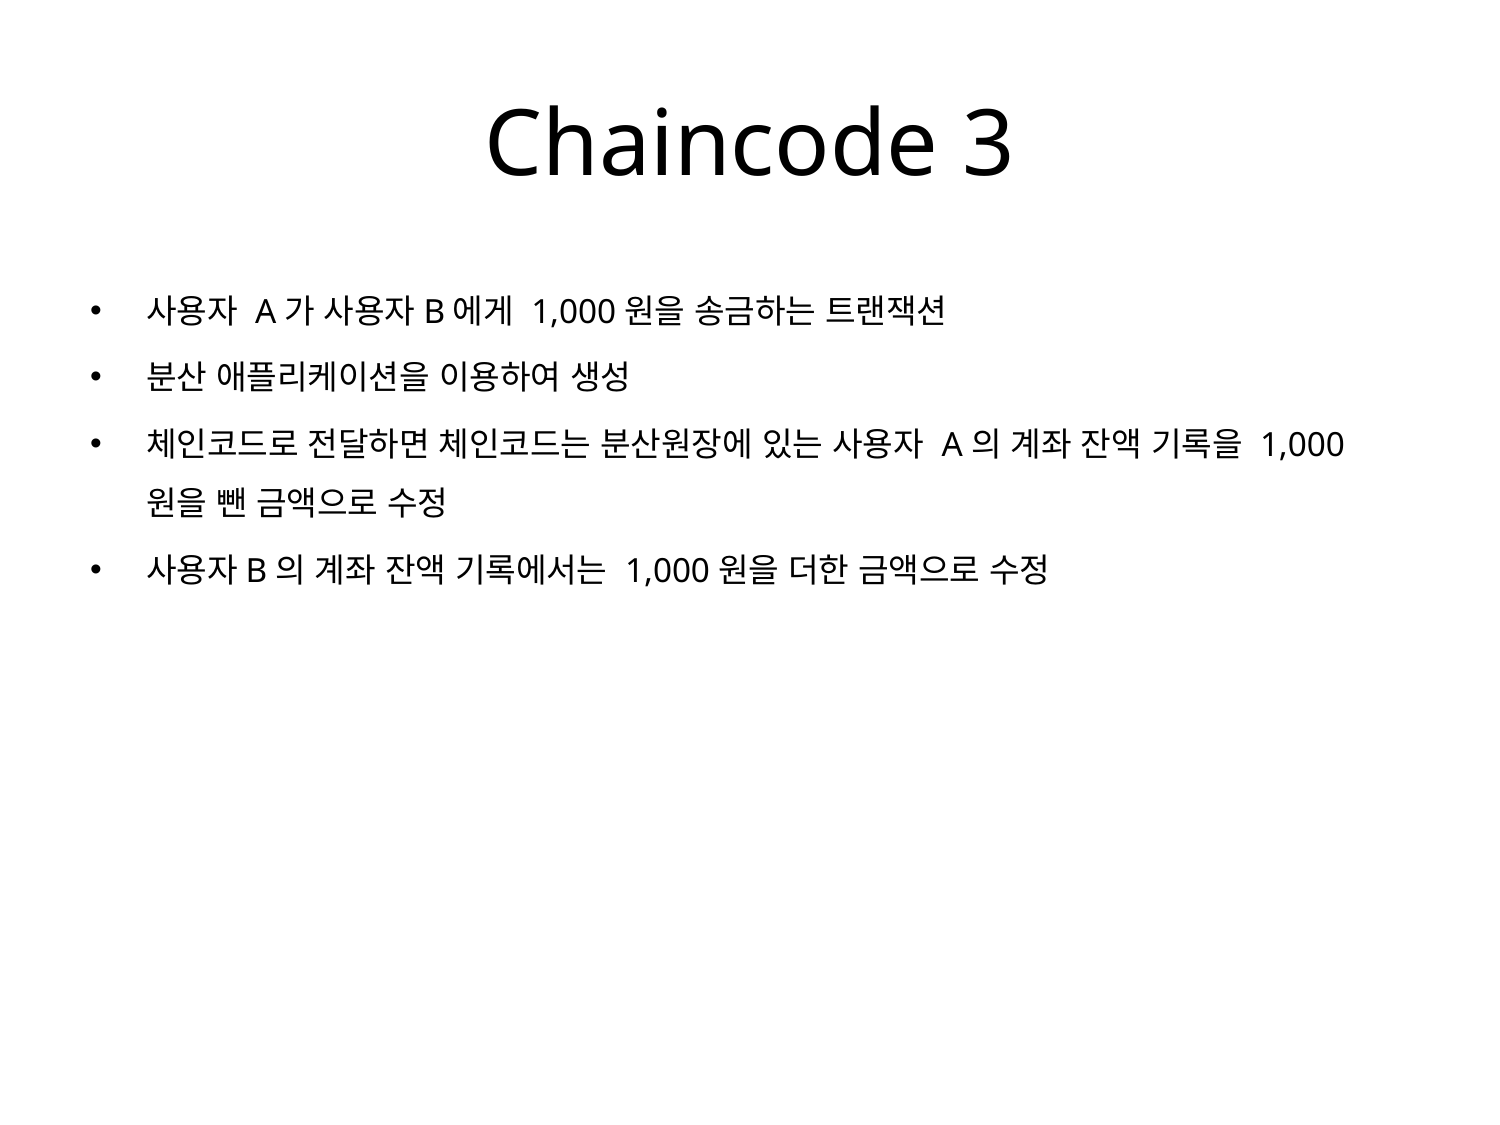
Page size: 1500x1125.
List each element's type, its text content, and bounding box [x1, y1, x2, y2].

list 사용자 A가 사용자B에게 1,000원을 송금하는 트랜잭션 분산 애플리케이션을 이용하여 생성 체인코드로 전달하면 체인코드는 분산원장에 있는 사용자 A의 계좌 잔액 기록을 1,000원을 뺀 금액으로 수정 사용자B의 계좌 잔액 기록에서는 1,000원을 더한 금액으로 수정 [75, 262, 1425, 1005]
title Chaincode 3 [75, 45, 1425, 233]
